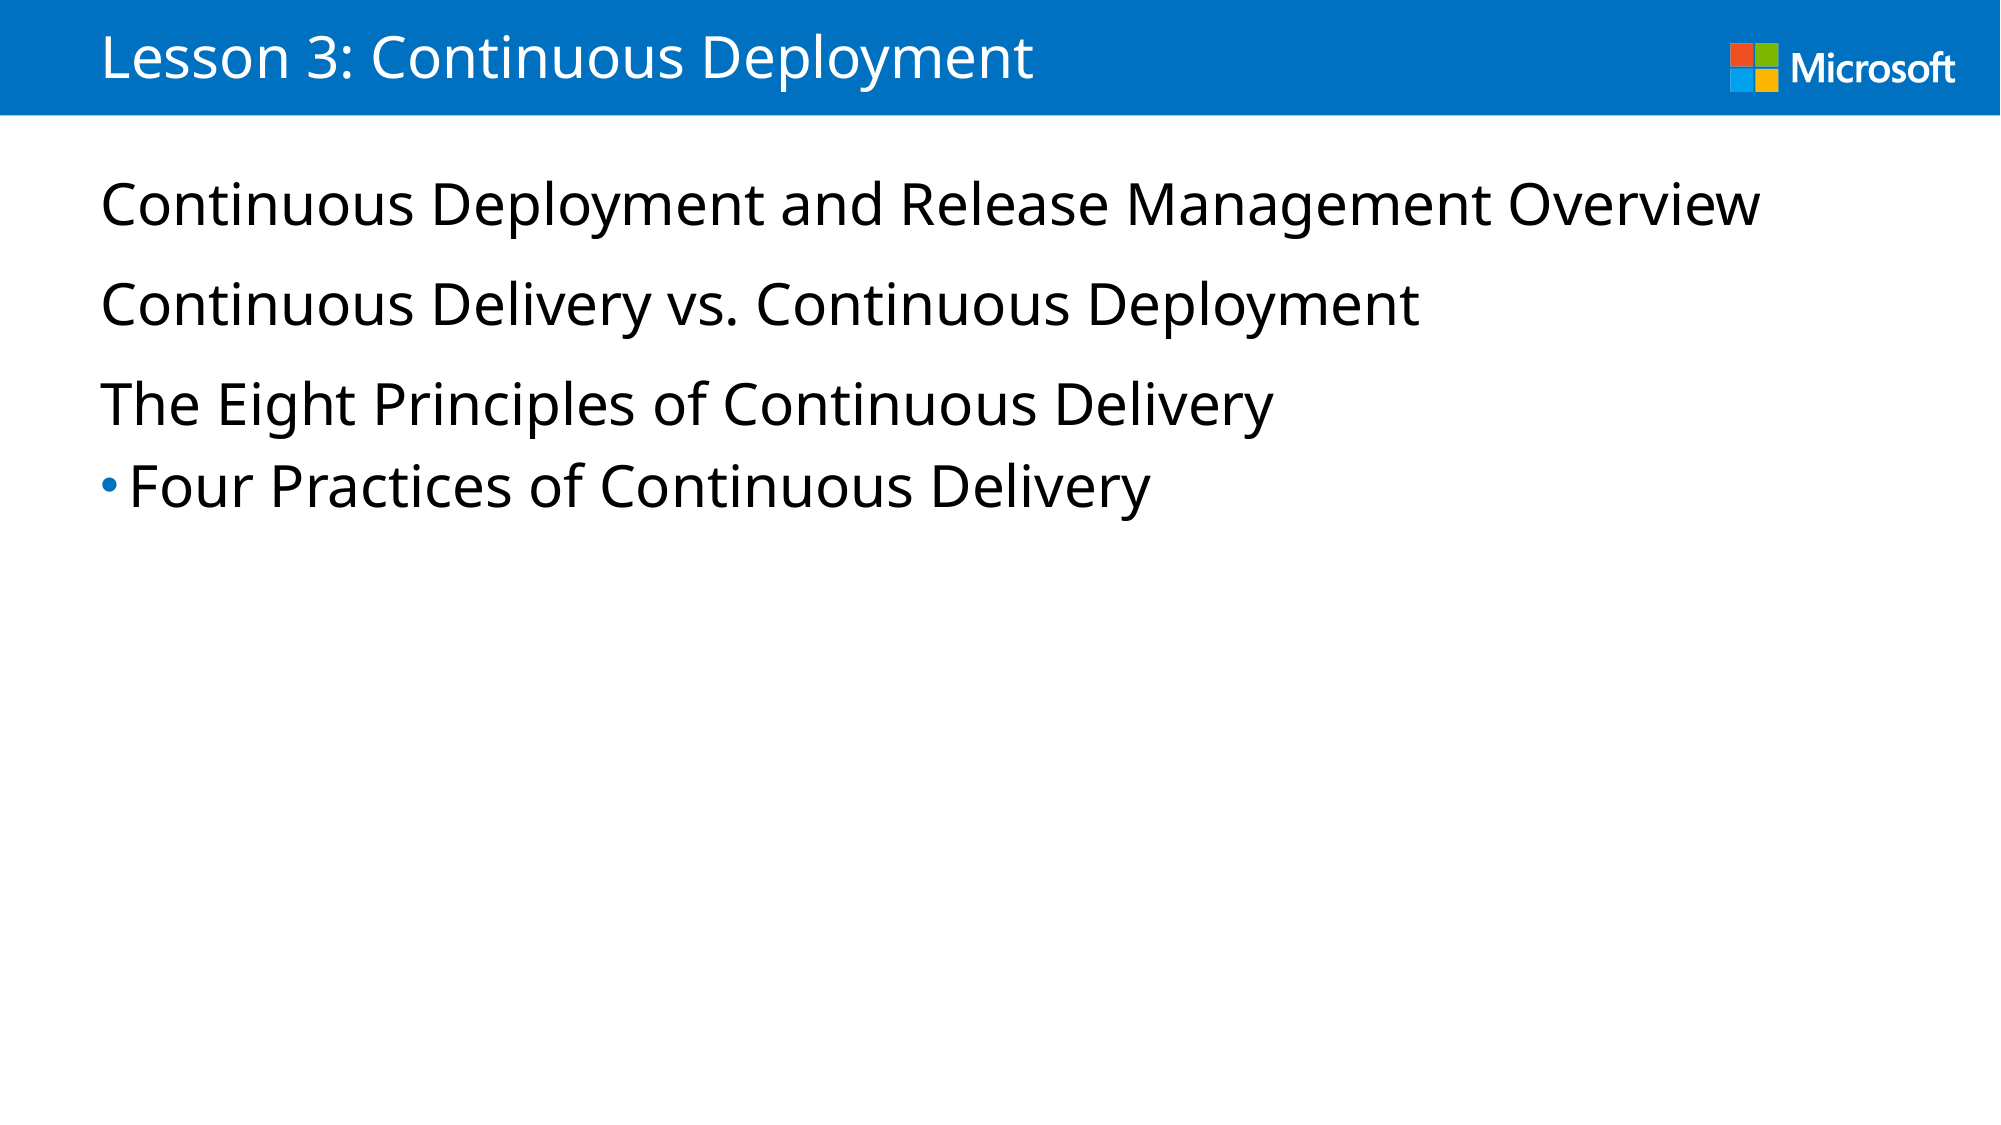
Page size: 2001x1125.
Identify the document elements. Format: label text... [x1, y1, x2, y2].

title Lesson 3: Continuous Deployment [100, 0, 1802, 122]
picture [1802, 14, 1986, 121]
list Continuous Deployment and Release Management Overview Continuous Delivery vs. Continuous Deployment The Eight Principles of Continuous Delivery Four Practices of Continuous Delivery [100, 167, 1877, 1013]
